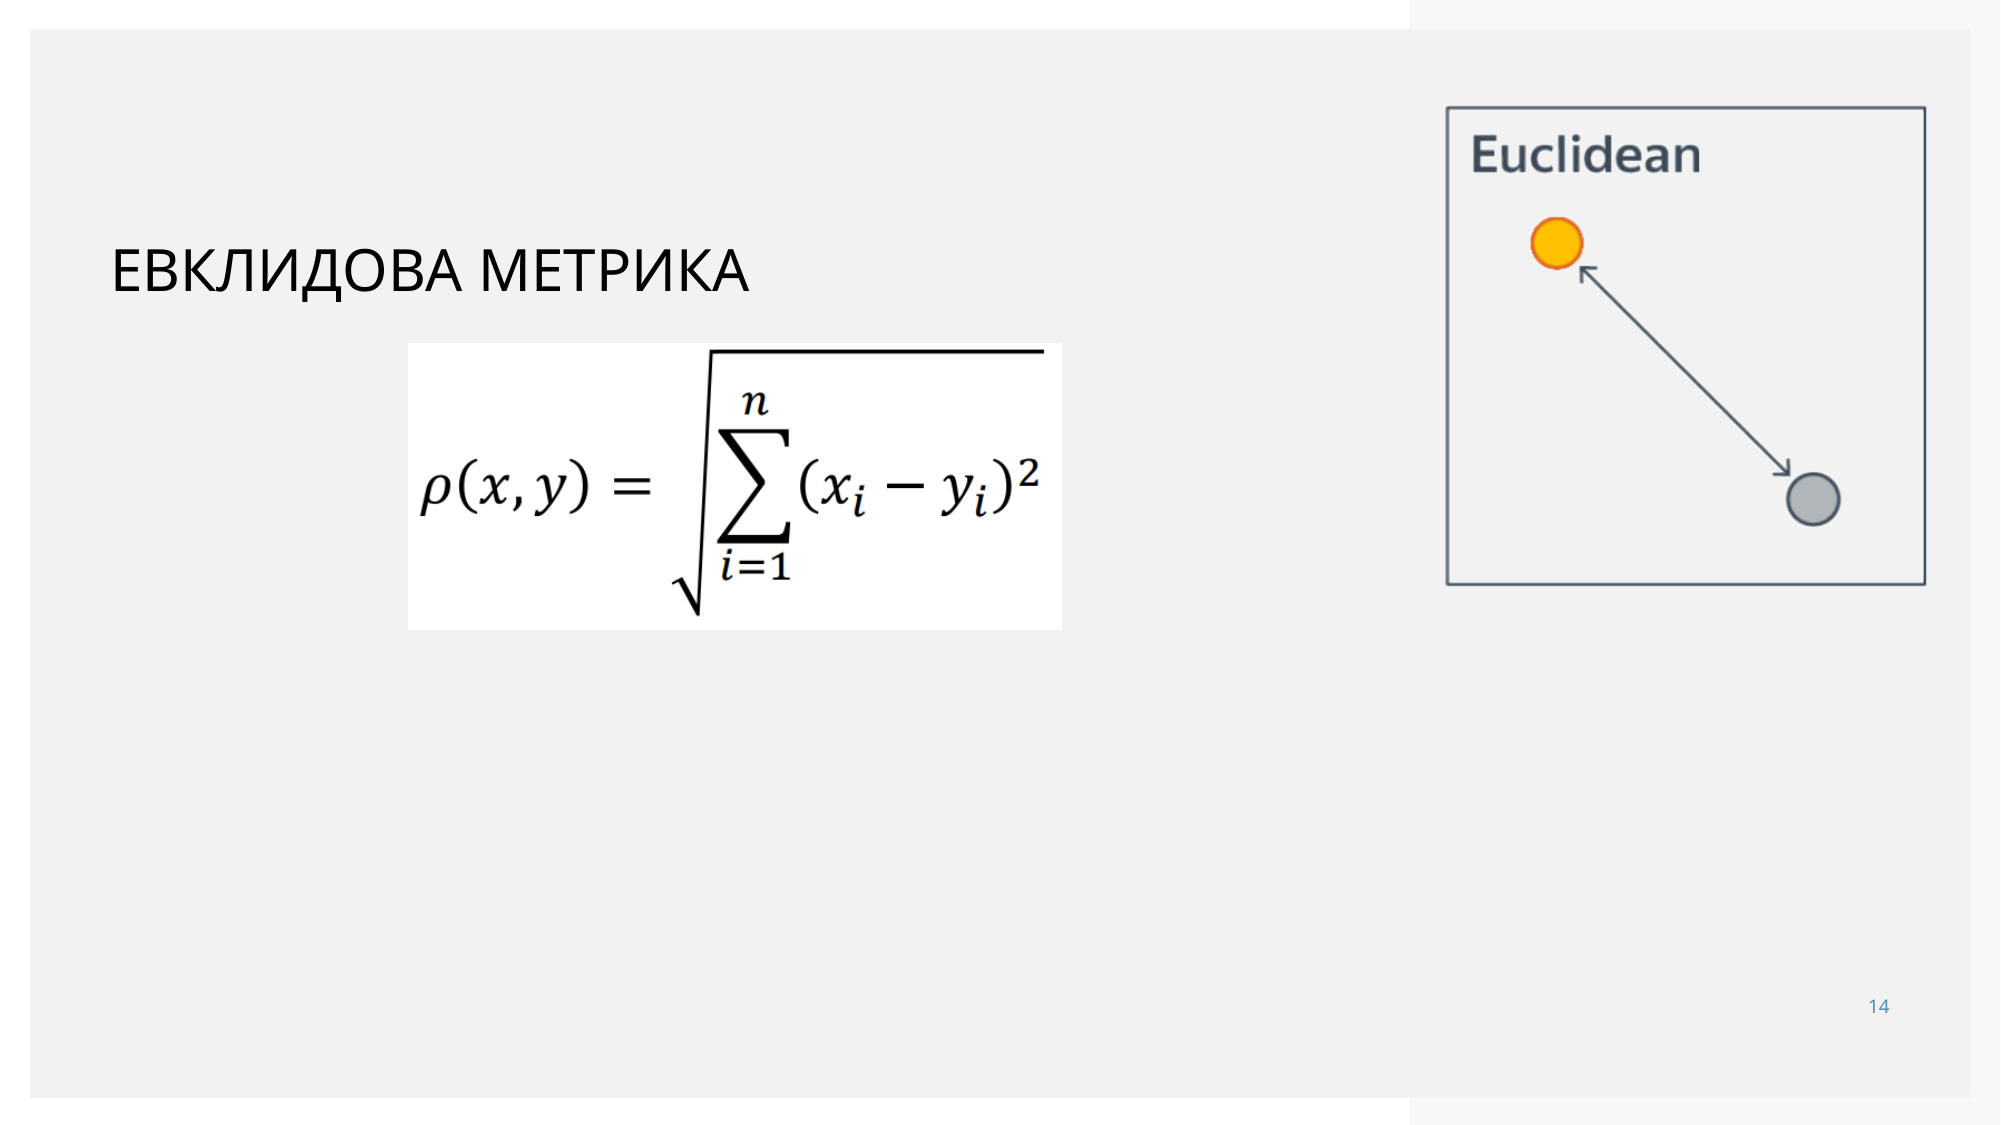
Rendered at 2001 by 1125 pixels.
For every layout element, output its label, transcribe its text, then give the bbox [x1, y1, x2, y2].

picture [407, 342, 1063, 630]
slide_number 14 [1732, 977, 1905, 1037]
picture [1434, 93, 1944, 593]
title Евклидова метрика [95, 115, 1429, 311]
